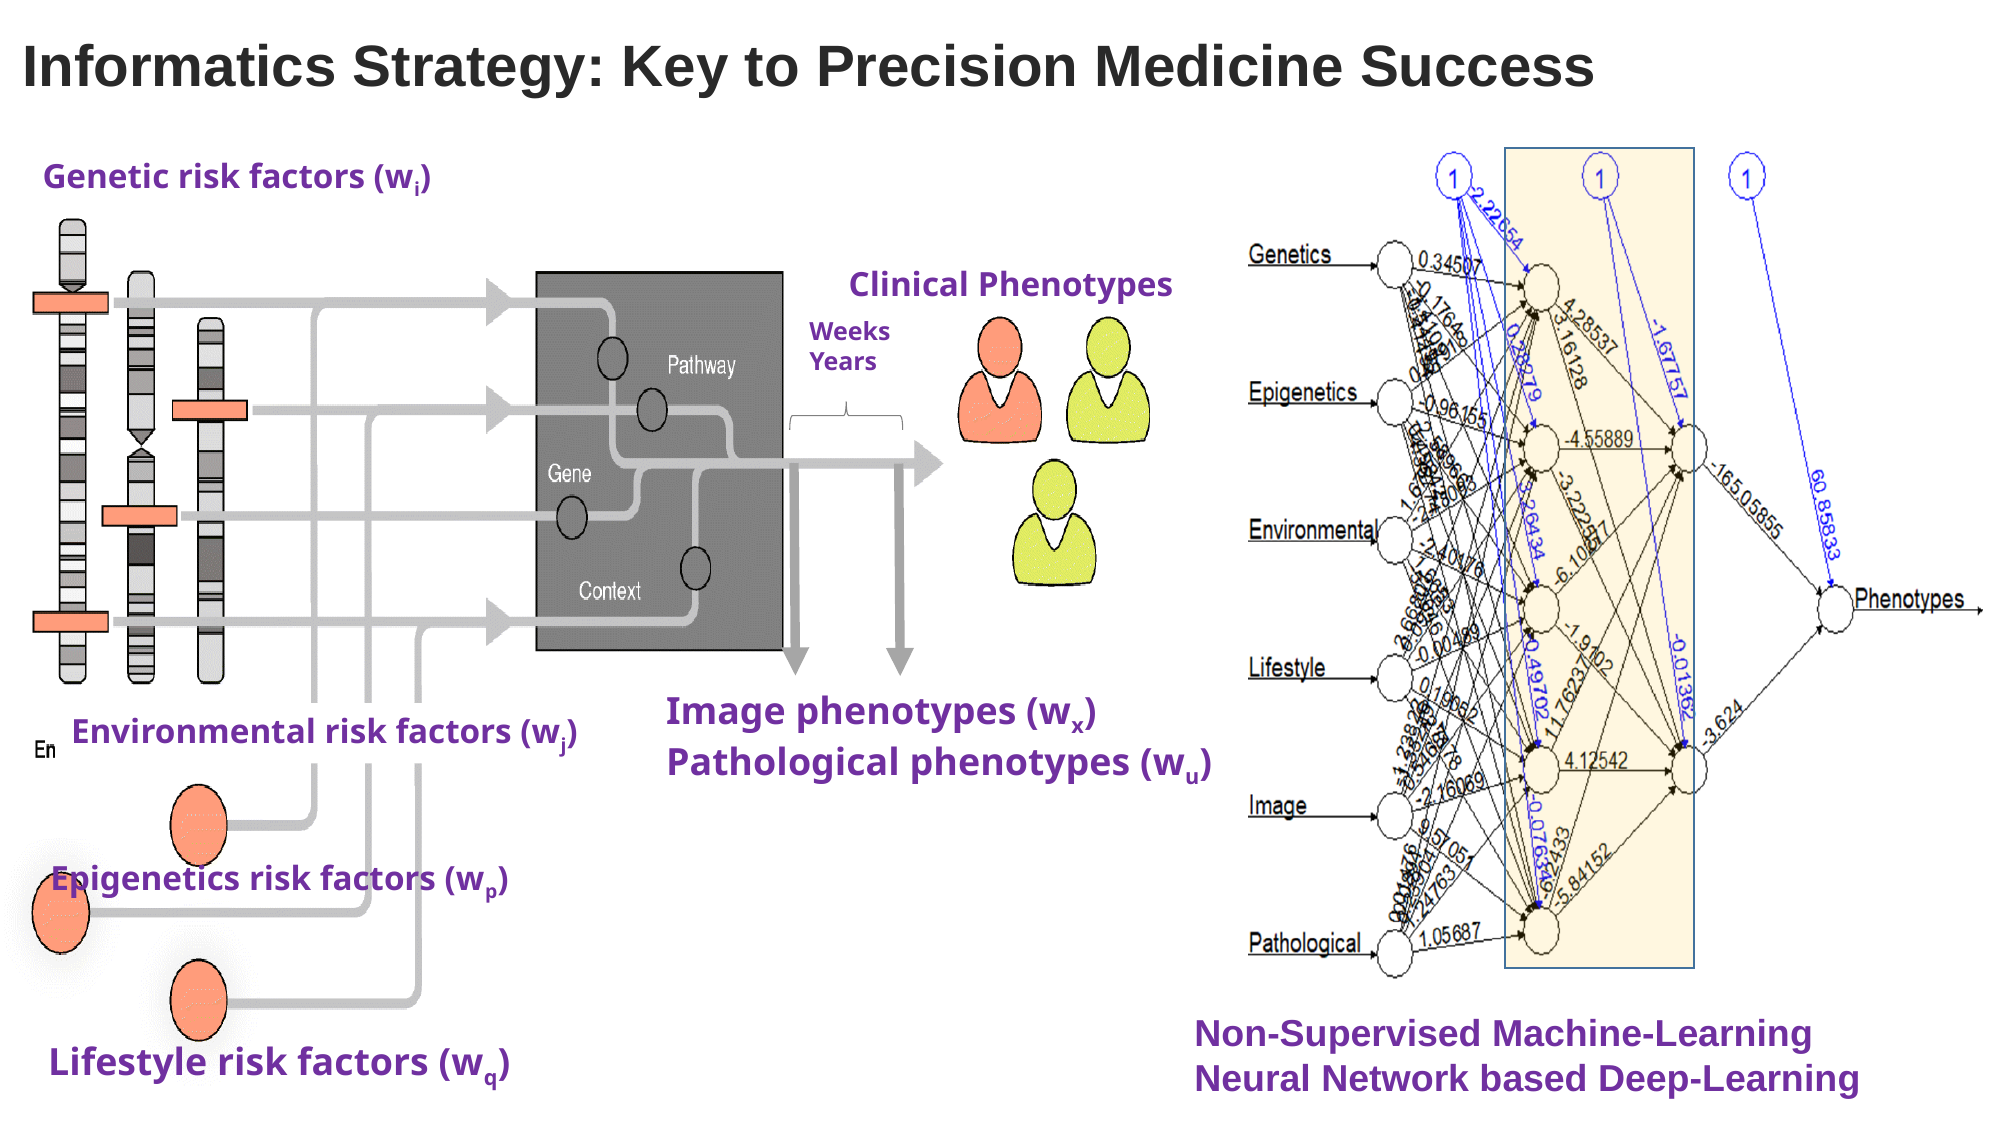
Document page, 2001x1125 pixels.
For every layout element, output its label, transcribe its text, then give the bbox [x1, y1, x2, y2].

text_box Non-Supervised Machine-Learning Neural Network based Deep-Learning [1179, 1001, 1939, 1107]
text_box Image phenotypes (wx) Pathological phenotypes (wu) [1150, 679, 1228, 797]
text_box Informatics Strategy: Key to Precision Medicine Success [7, 21, 1814, 106]
text_box Genetic risk factors (wi) [27, 147, 447, 176]
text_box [0, 176, 1150, 1092]
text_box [1248, 128, 1983, 989]
text_box Clinical Phenotypes [1150, 256, 1239, 311]
